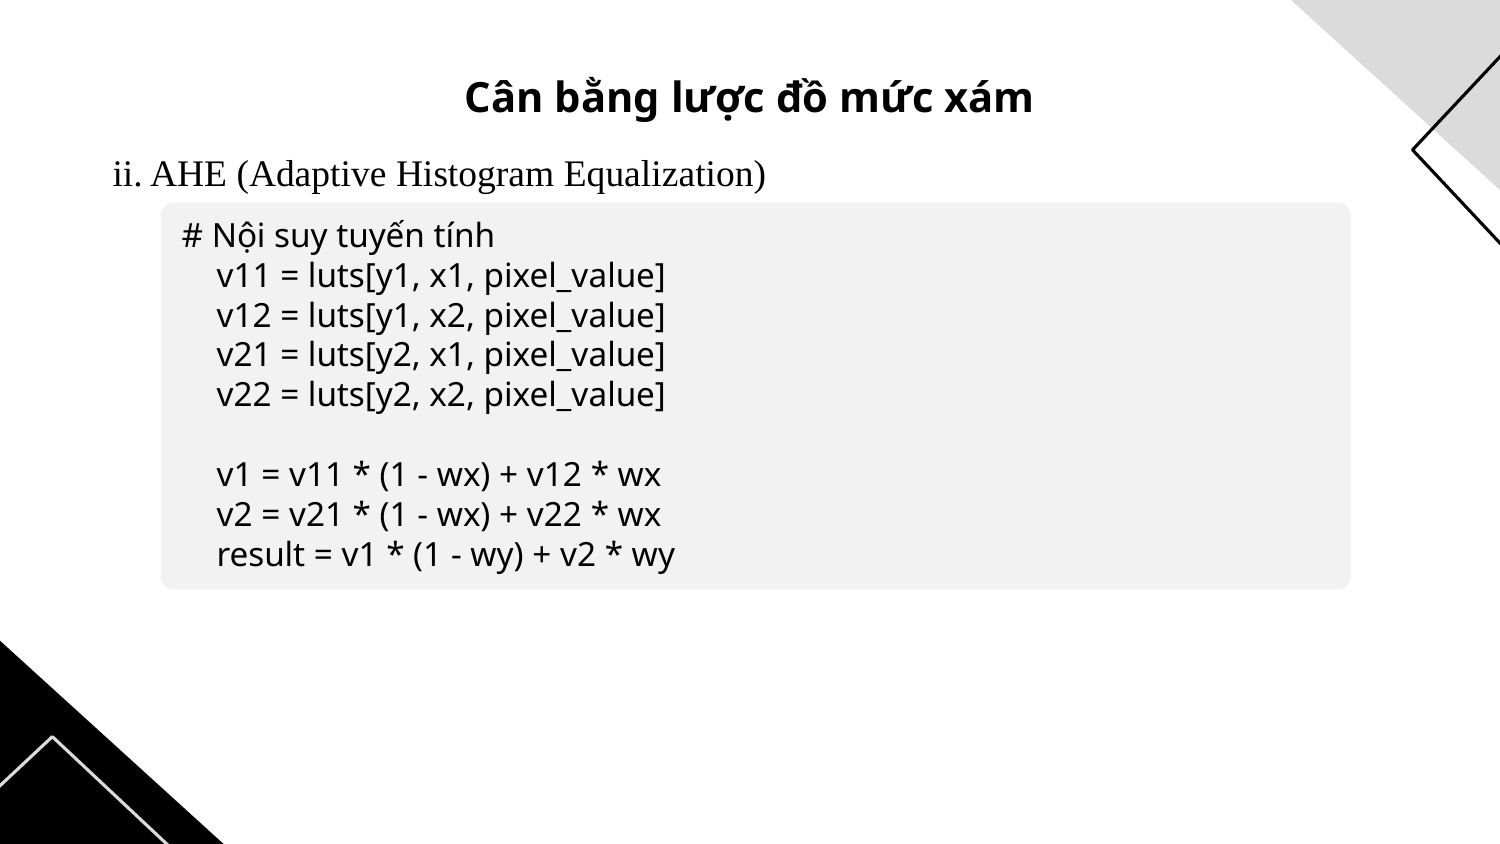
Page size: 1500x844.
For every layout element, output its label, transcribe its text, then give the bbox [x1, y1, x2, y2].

title Cân bằng lược đồ mức xám [411, 55, 1089, 142]
text_box ii. AHE (Adaptive Histogram Equalization) [97, 142, 1179, 202]
text_box # Nội suy tuyến tính v11 = luts[y1, x1, pixel_value] v12 = luts[y1, x2, pixel_value] v21 = luts[y2, x1, pixel_value] v22 = luts[y2, x2, pixel_value] v1 = v11 * (1 - wx) + v12 * wx v2 = v21 * (1 - wx) + v22 * wx result = v1 * (1 - wy) + v2 * wy [160, 202, 1352, 590]
